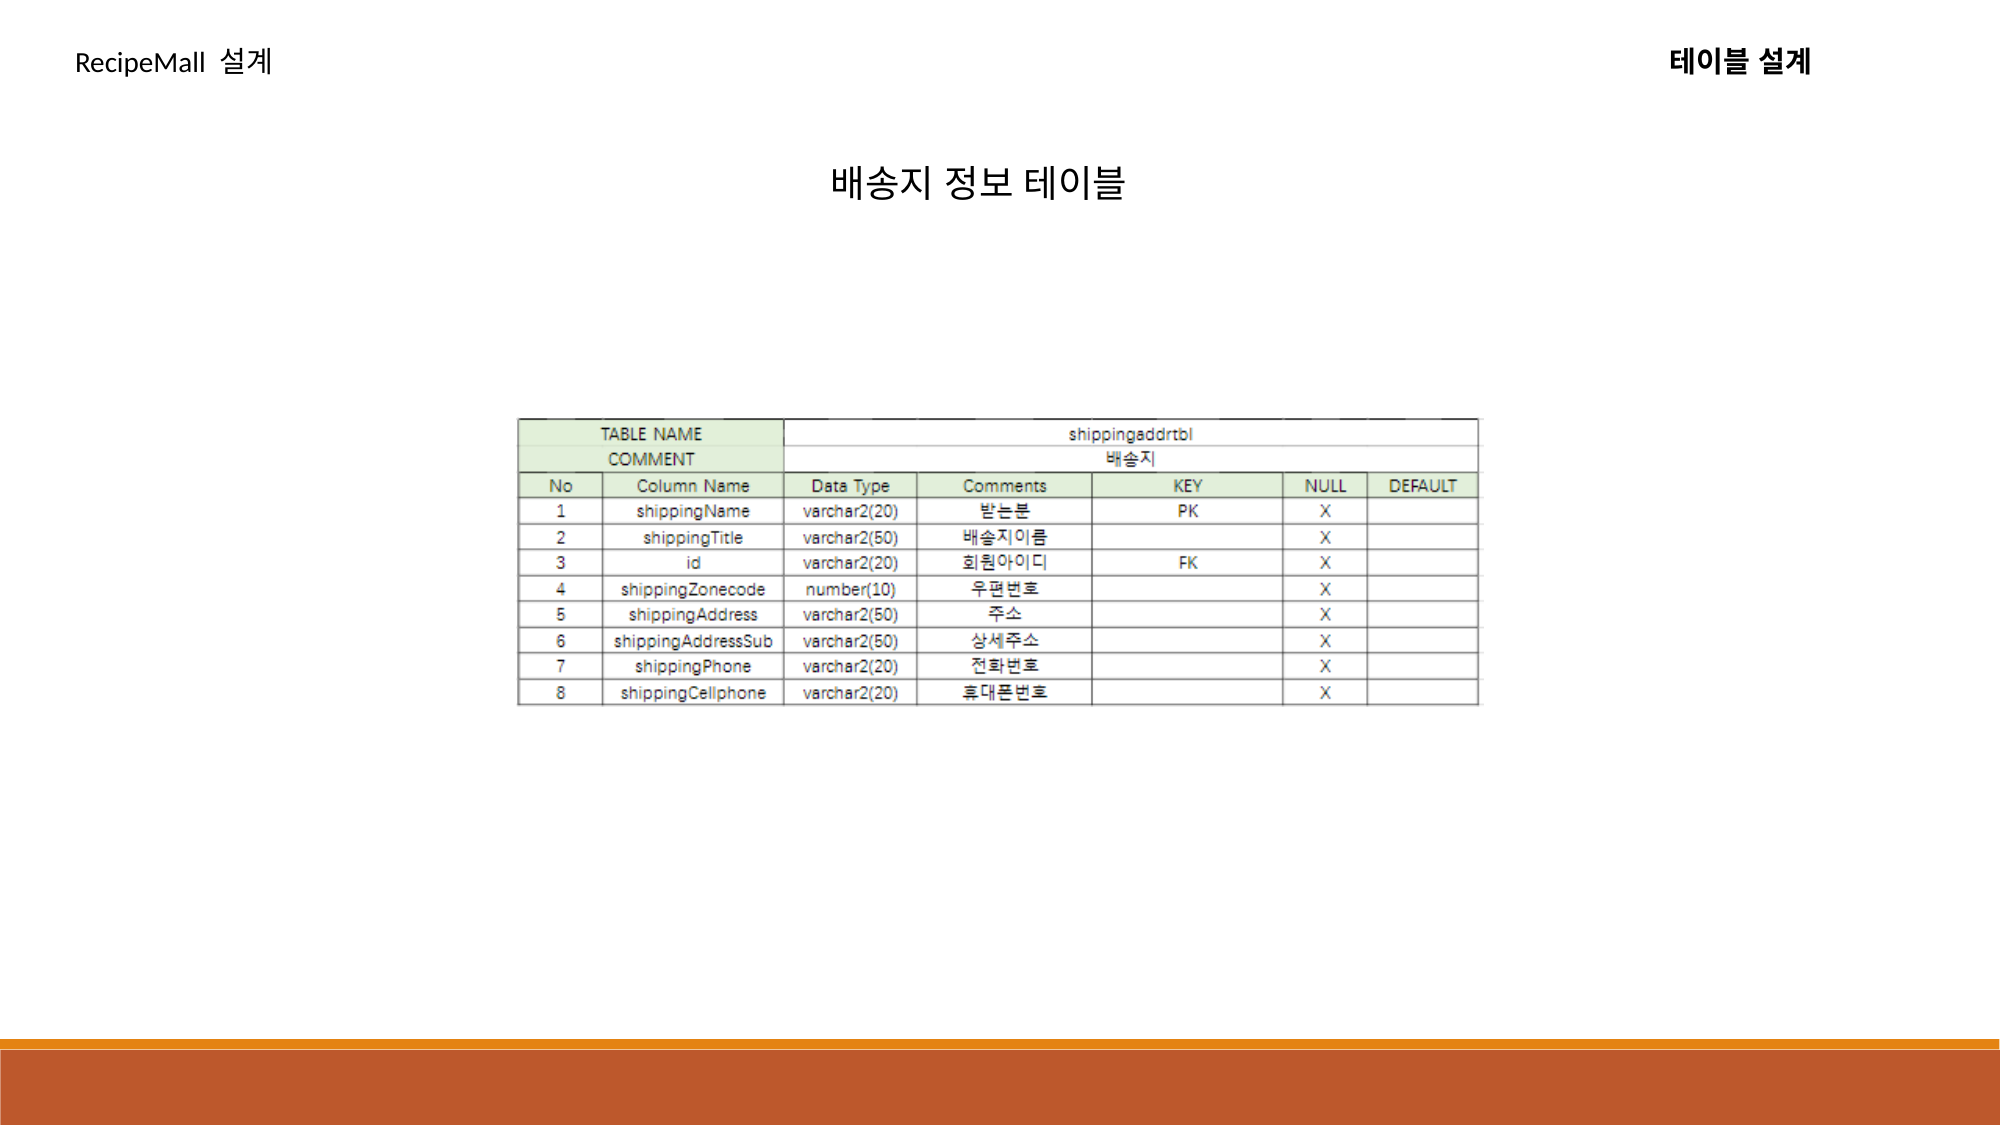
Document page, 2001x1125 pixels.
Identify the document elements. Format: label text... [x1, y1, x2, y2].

text_box RecipeMall 설계 [60, 36, 328, 86]
picture [515, 417, 1484, 708]
text_box 배송지 정보 테이블 [606, 152, 1352, 213]
text_box 테이블 설계 [1654, 36, 1923, 86]
